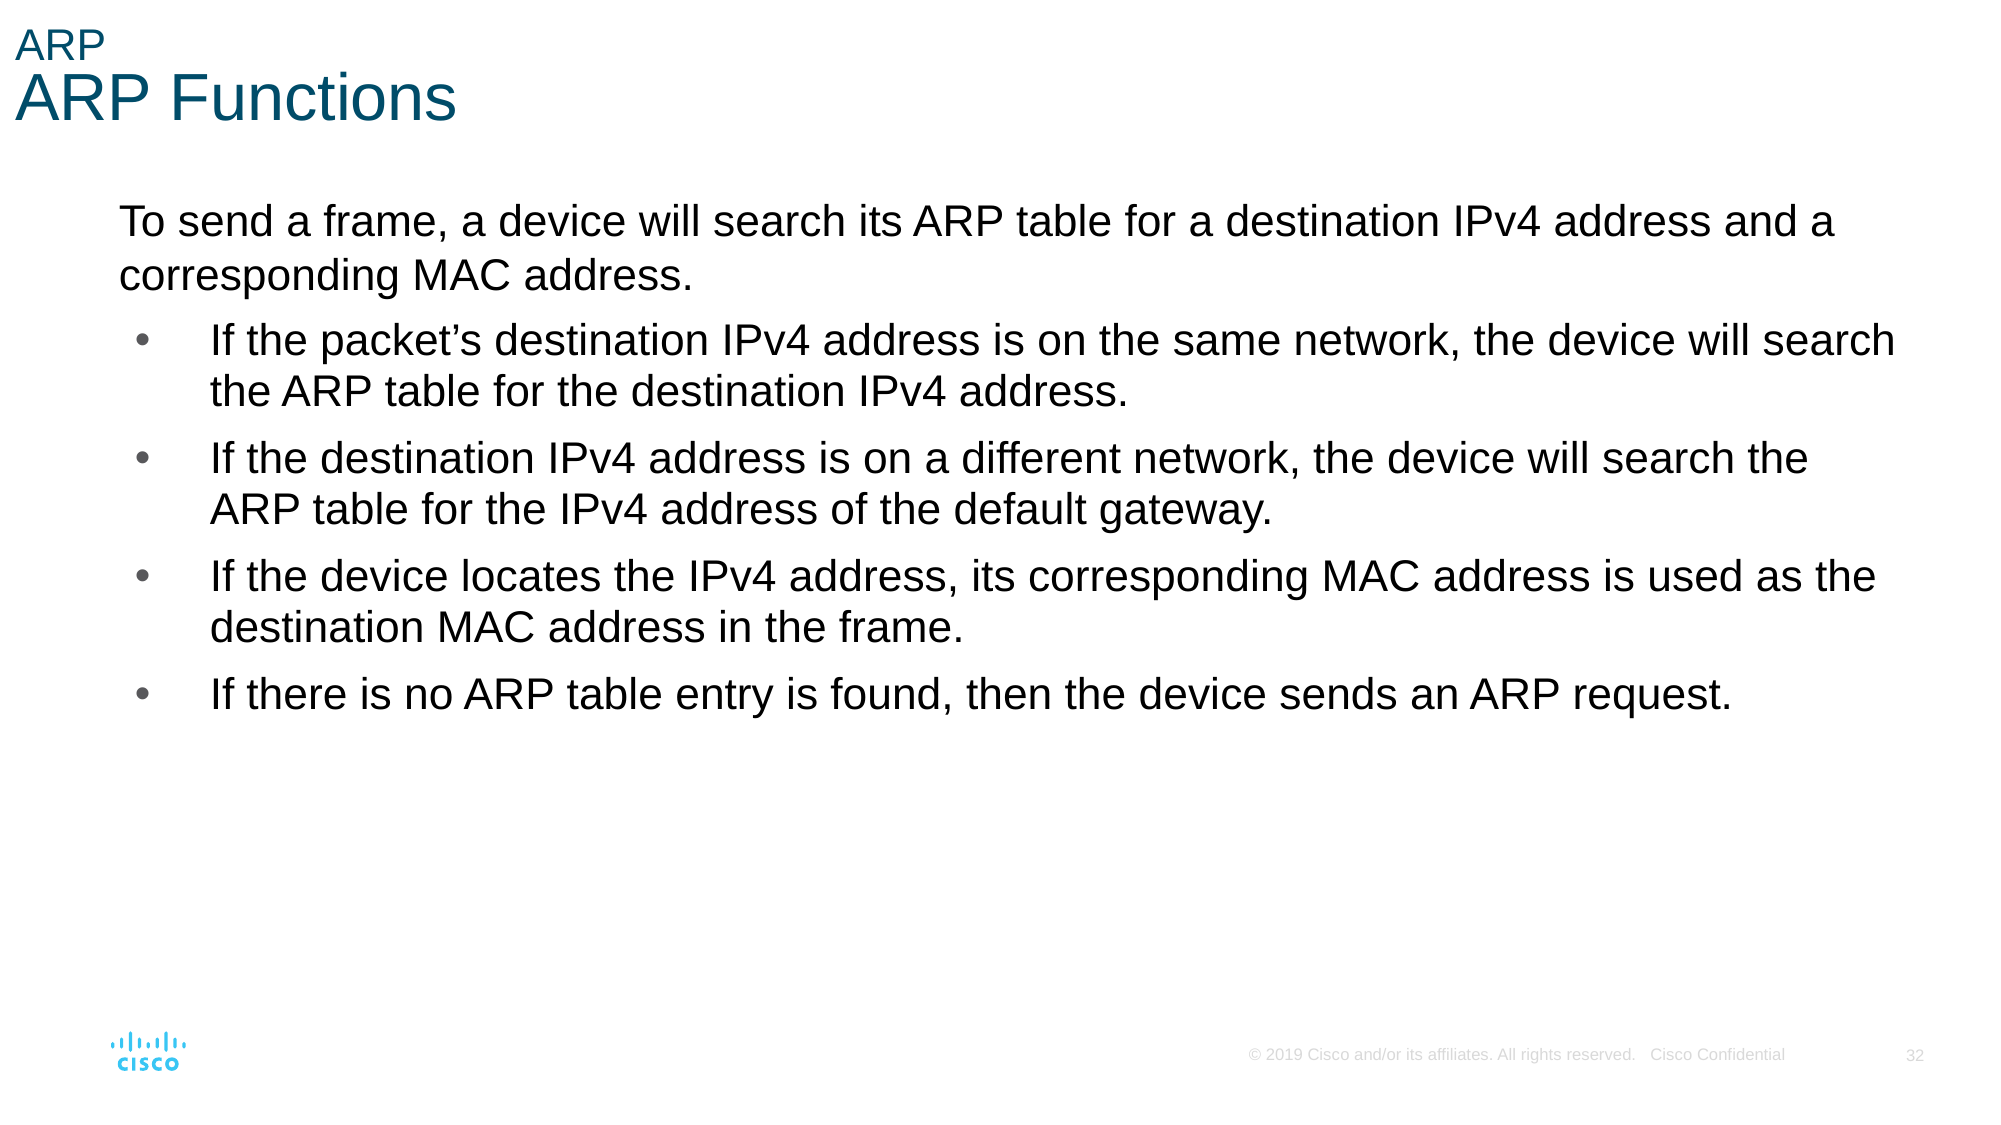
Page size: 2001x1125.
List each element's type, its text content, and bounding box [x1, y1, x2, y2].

title ARP ARP Functions [0, 0, 1826, 161]
list To send a frame, a device will search its ARP table for a destination IPv4 address and a corresponding MAC address. If the packet’s destination IPv4 address is on the same network, the device will search the ARP table for the destination IPv4 address. If the destination IPv4 address is on a different network, the device will search the ARP table for the IPv4 address of the default gateway. If the device locates the IPv4 address, its corresponding MAC address is used as the destination MAC address in the frame. If there is no ARP table entry is found, then the device sends an ARP request. [103, 184, 1915, 968]
